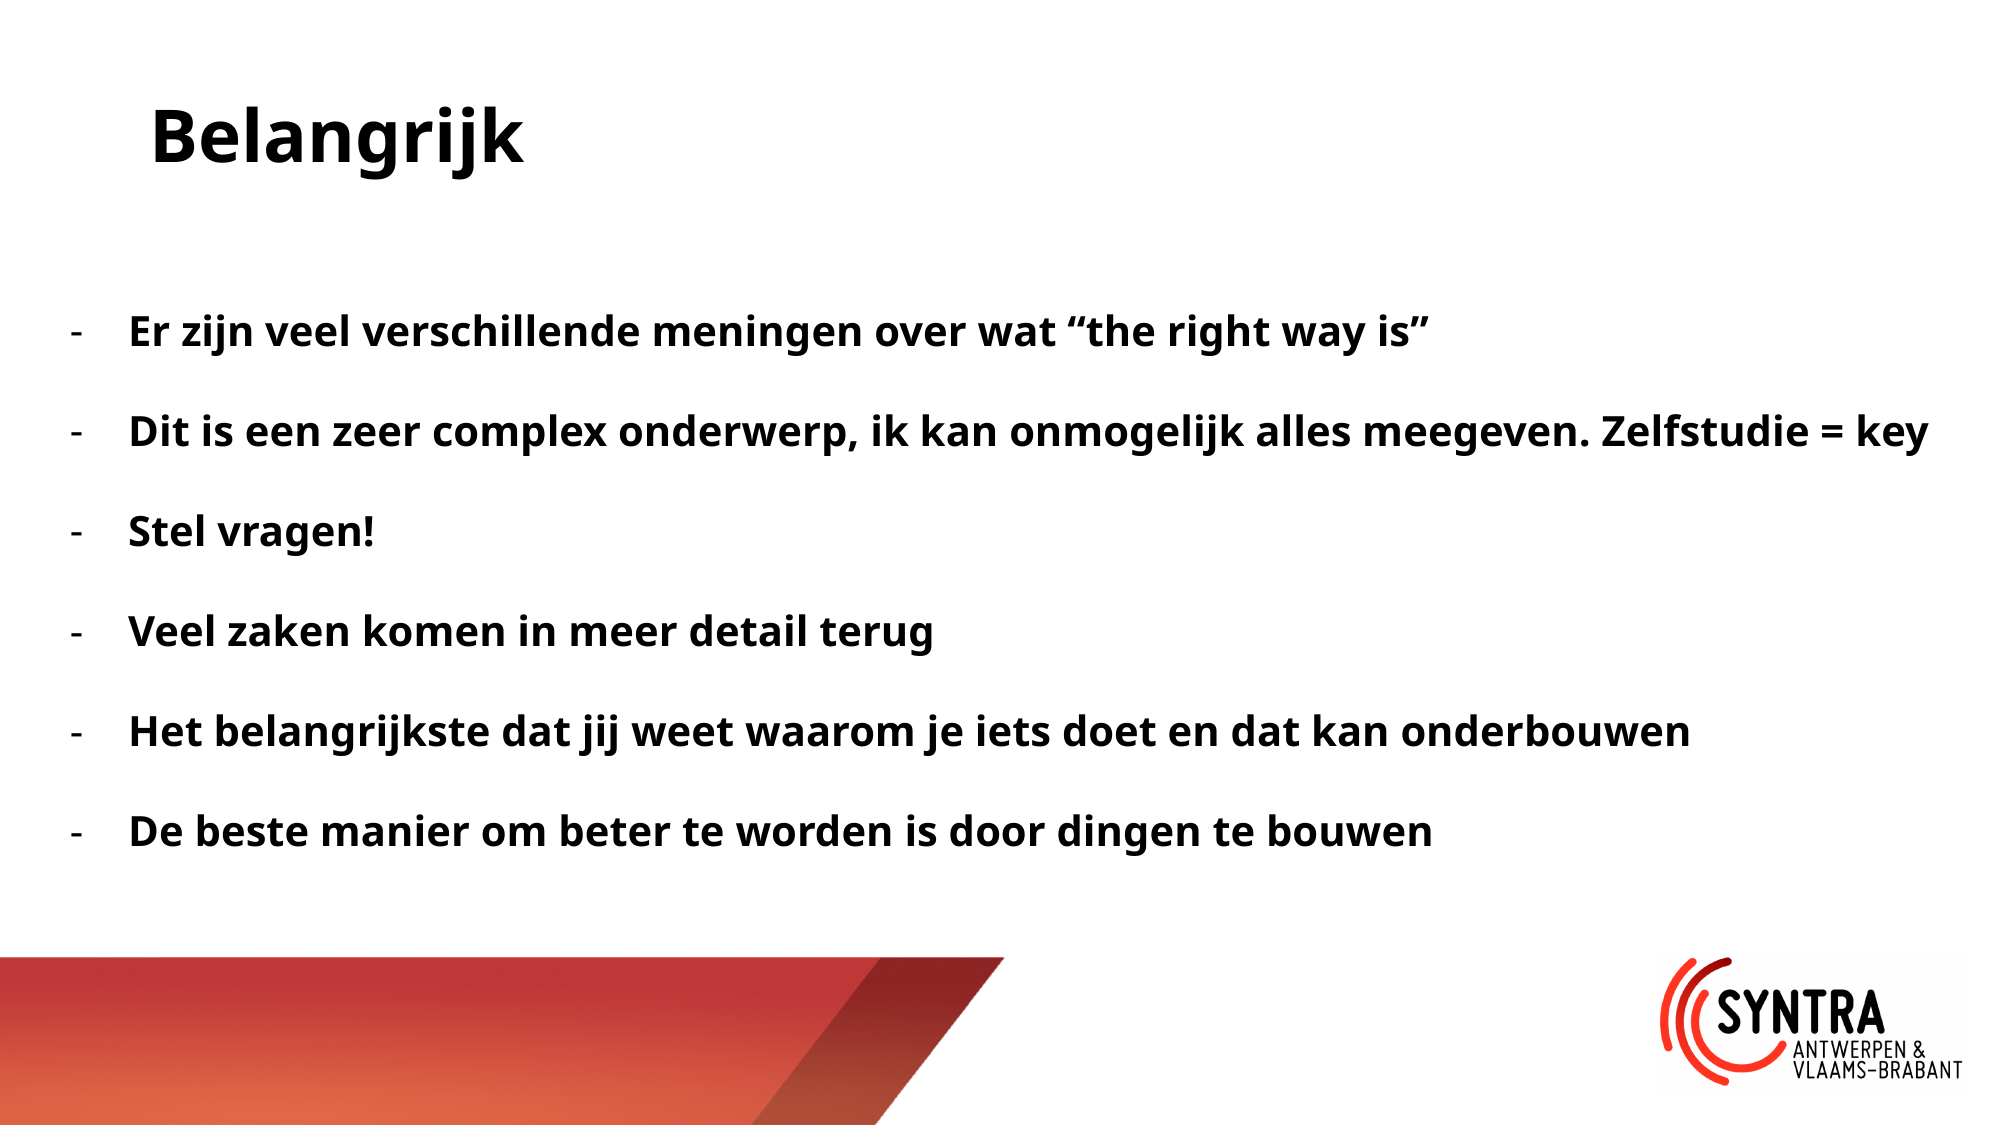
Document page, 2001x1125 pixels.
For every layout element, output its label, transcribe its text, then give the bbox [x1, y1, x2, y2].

title Belangrijk [134, 29, 1860, 247]
text_box Er zijn veel verschillende meningen over wat “the right way is” Dit is een zeer complex onderwerp, ik kan onmogelijk alles meegeven. Zelfstudie = key Stel vragen! Veel zaken komen in meer detail terug Het belangrijkste dat jij weet waarom je iets doet en dat kan onderbouwen De beste manier om beter te worden is door dingen te bouwen [38, 247, 1954, 863]
picture [0, 887, 1969, 1125]
